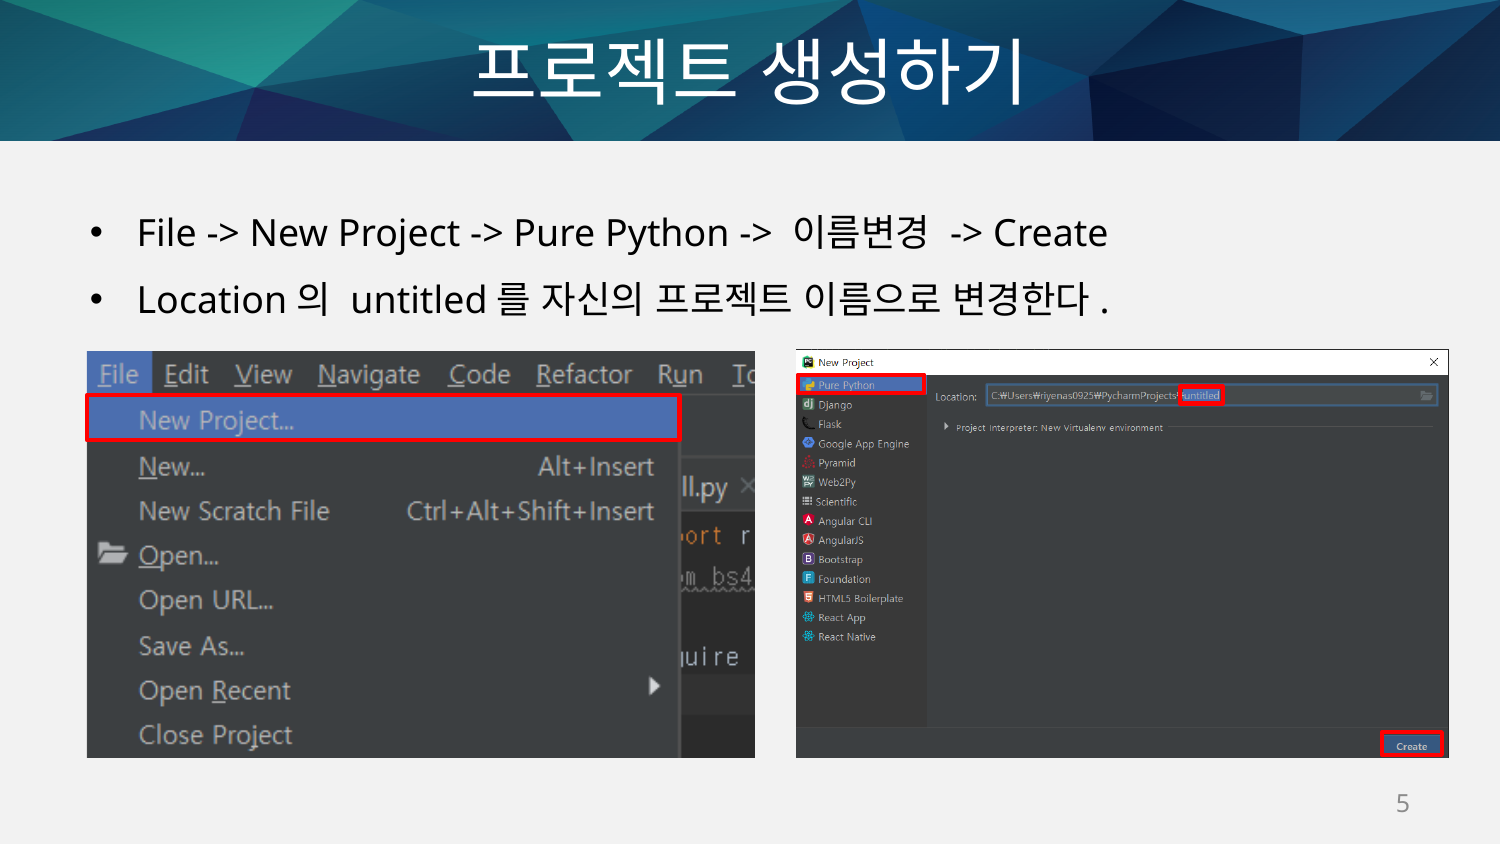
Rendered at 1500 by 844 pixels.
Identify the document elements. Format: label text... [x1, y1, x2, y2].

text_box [795, 348, 1449, 758]
slide_number 5 [1074, 782, 1425, 827]
text_box File -> New Project -> Pure Python -> 이름변경 -> Create Location의 untitled를 자신의 프로젝트 이름으로 변경한다. [75, 178, 1188, 329]
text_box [86, 351, 756, 758]
picture [0, 0, 1500, 141]
